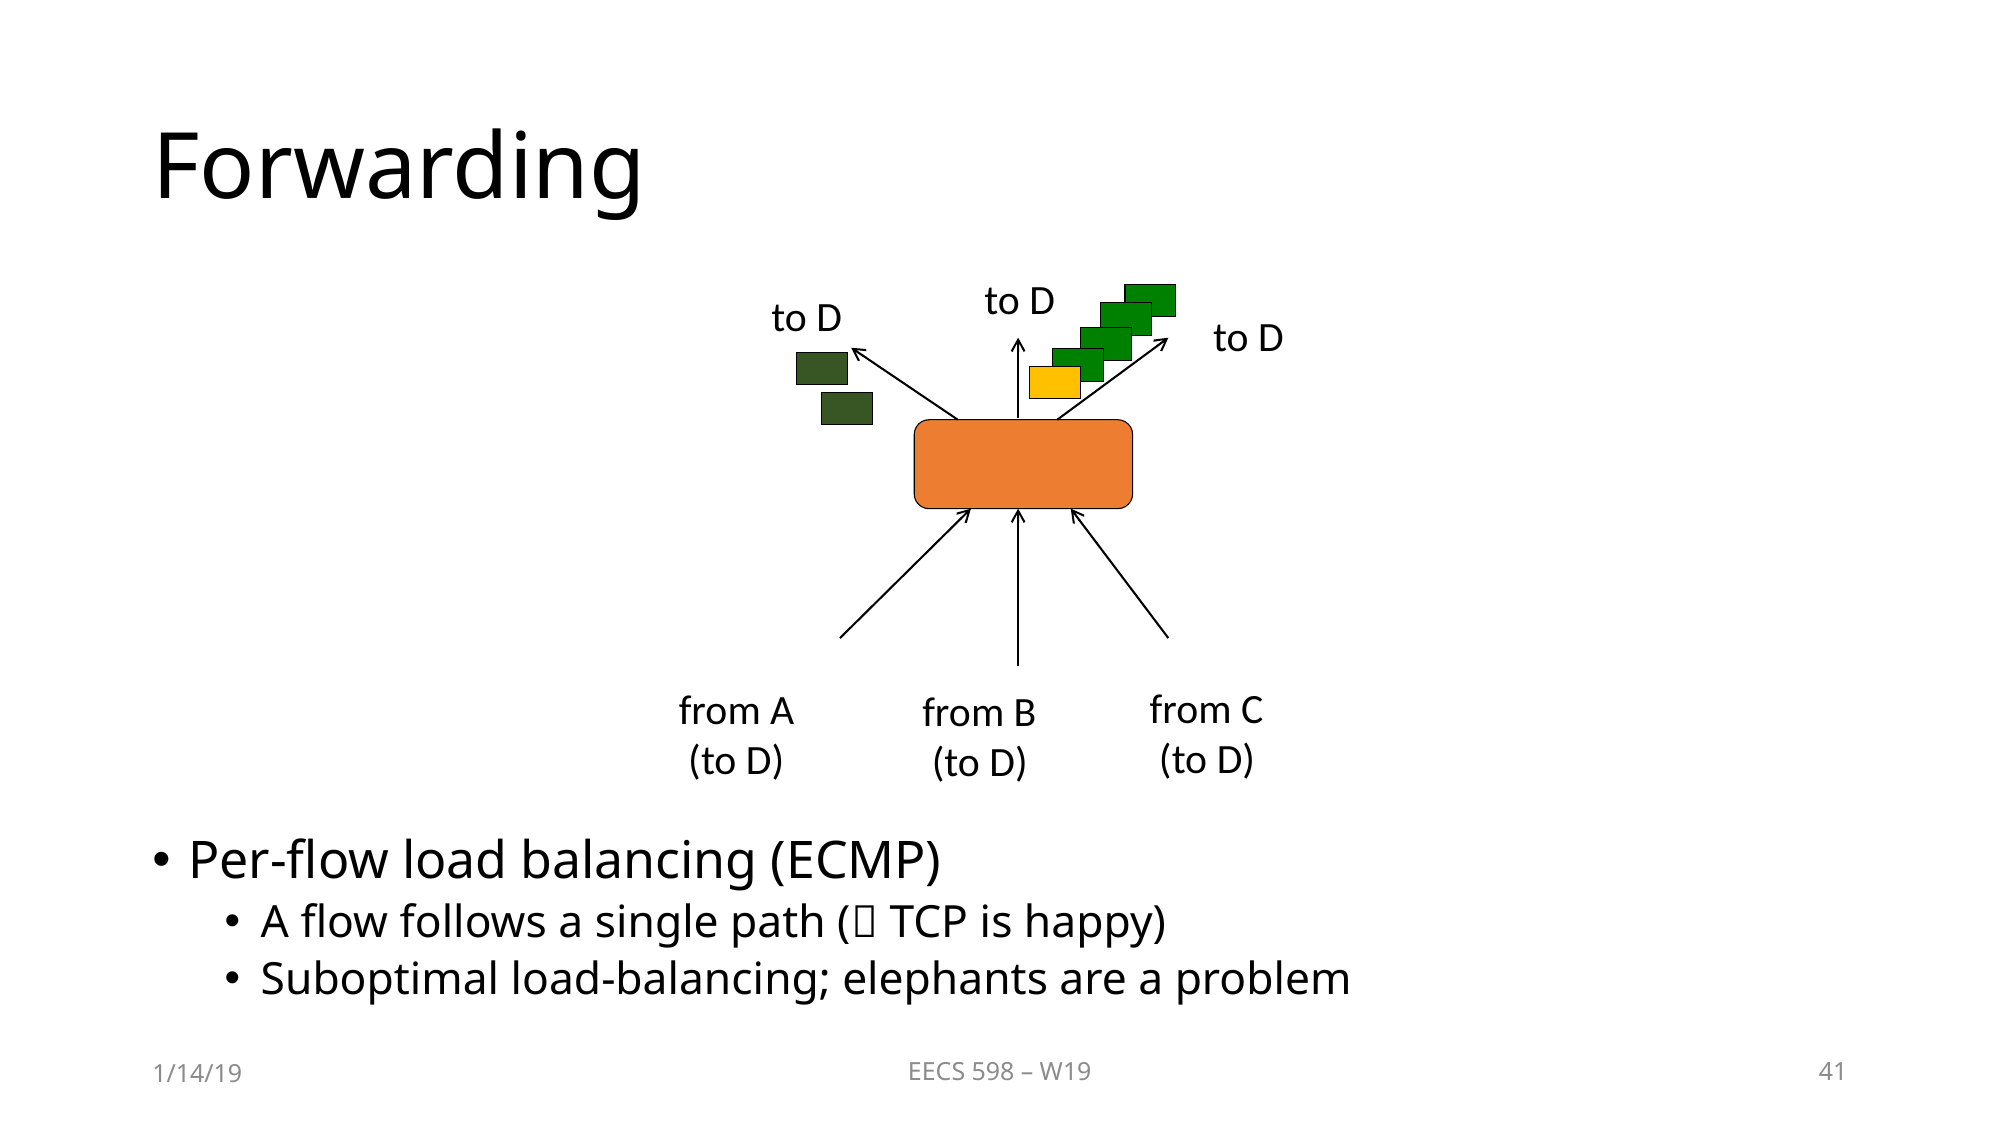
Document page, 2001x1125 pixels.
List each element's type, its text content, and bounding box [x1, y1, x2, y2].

text_box to D [969, 265, 1070, 331]
text_box from C (to D) [1134, 674, 1279, 789]
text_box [851, 347, 958, 420]
slide_number 41 [1412, 1042, 1863, 1103]
text_box to D [756, 282, 858, 347]
text_box [796, 352, 848, 385]
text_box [1057, 337, 1169, 420]
text_box from B (to D) [907, 677, 1052, 792]
text_box [1052, 348, 1057, 366]
text_box from A (to D) [664, 675, 810, 790]
text_box [1080, 327, 1132, 337]
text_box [839, 508, 971, 639]
text_box [1124, 284, 1176, 317]
text_box [913, 419, 1134, 510]
footer EECS 598 – W19 [662, 1042, 1338, 1103]
text_box [1029, 366, 1057, 399]
title Forwarding [137, 59, 1863, 278]
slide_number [137, 1042, 588, 1103]
list Per-flow load balancing (ECMP) A flow follows a single path ( TCP is happy) Suboptimal load-balancing; elephants are a problem [137, 299, 1863, 1014]
text_box to D [1198, 302, 1299, 368]
text_box [821, 392, 873, 425]
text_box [1070, 508, 1169, 639]
text_box [1100, 302, 1152, 336]
